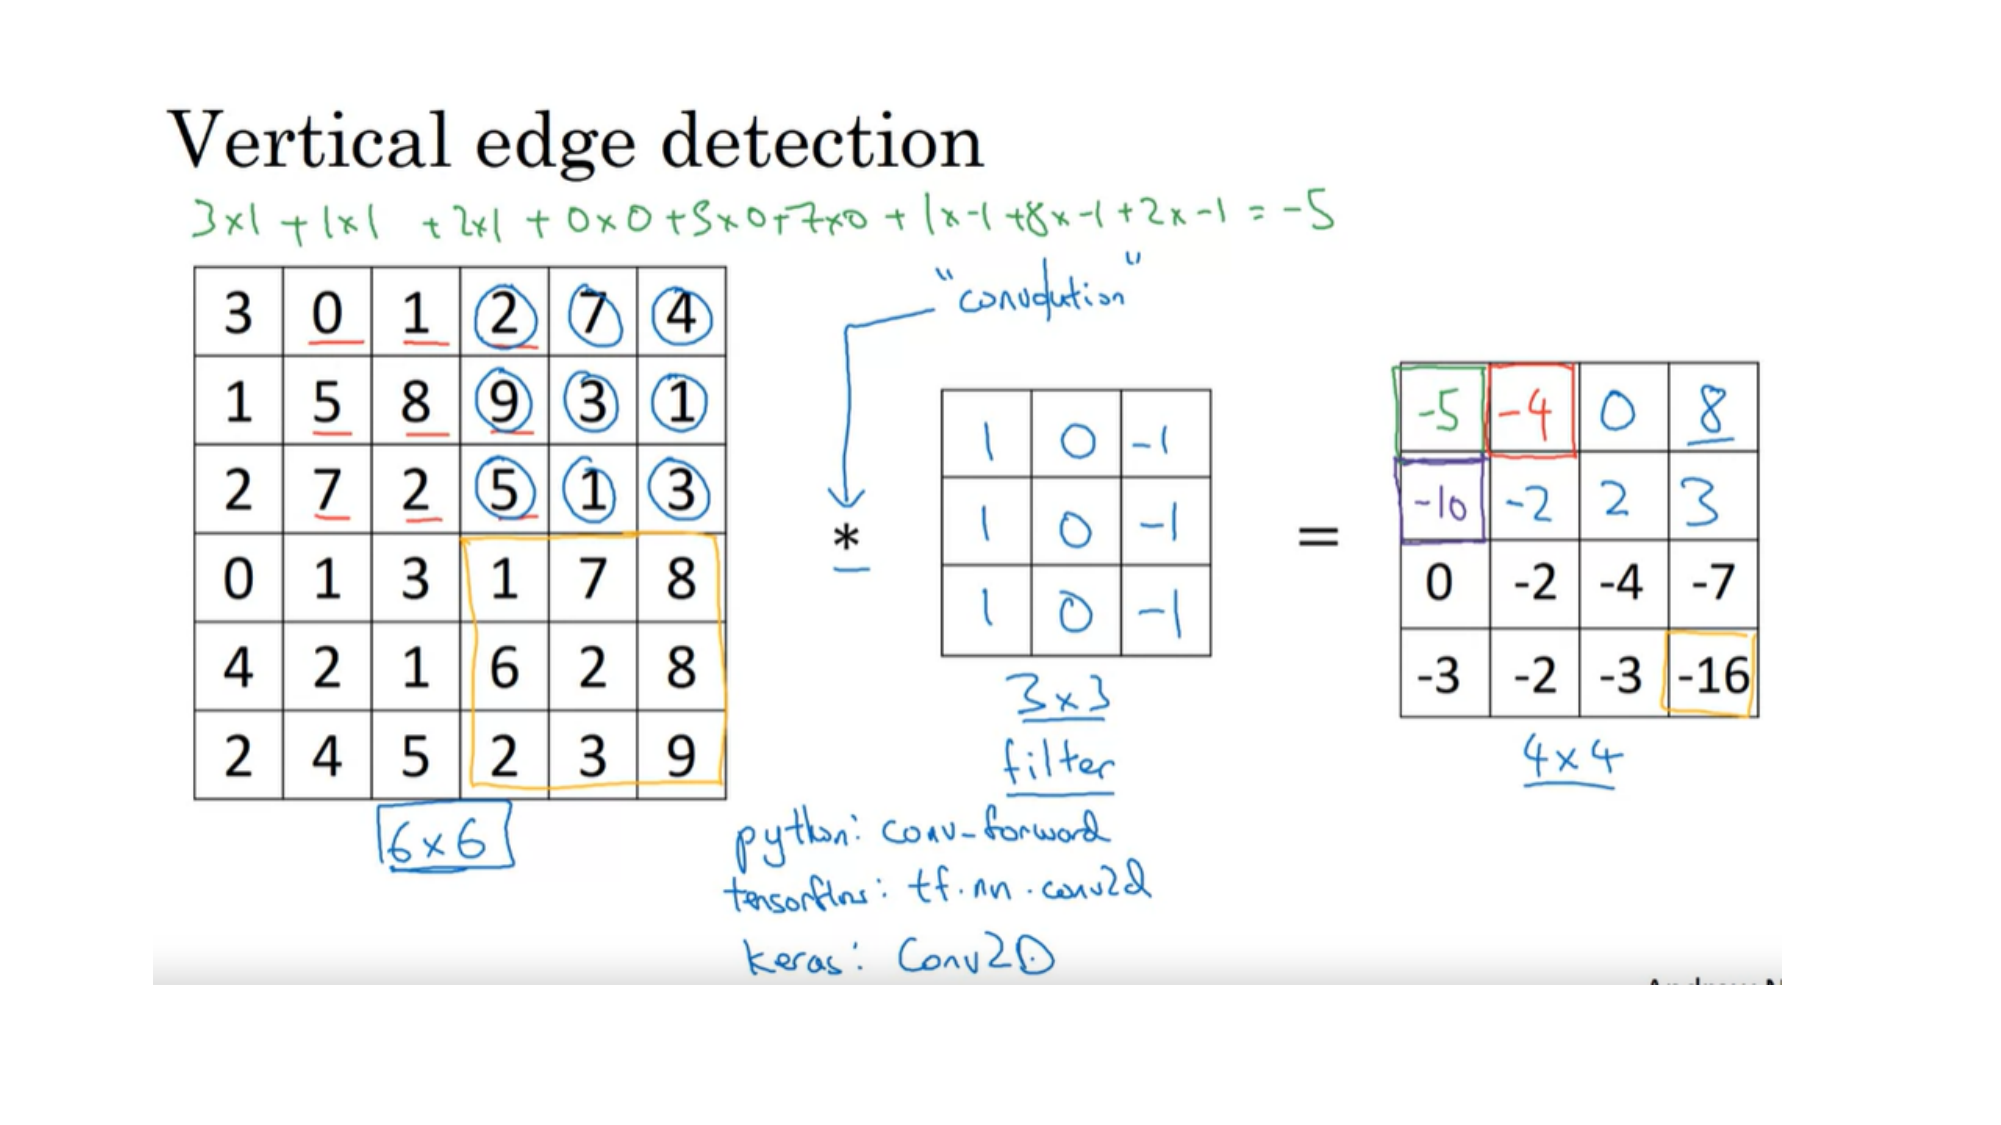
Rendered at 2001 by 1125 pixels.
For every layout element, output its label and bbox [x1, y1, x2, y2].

picture [153, 84, 1782, 985]
